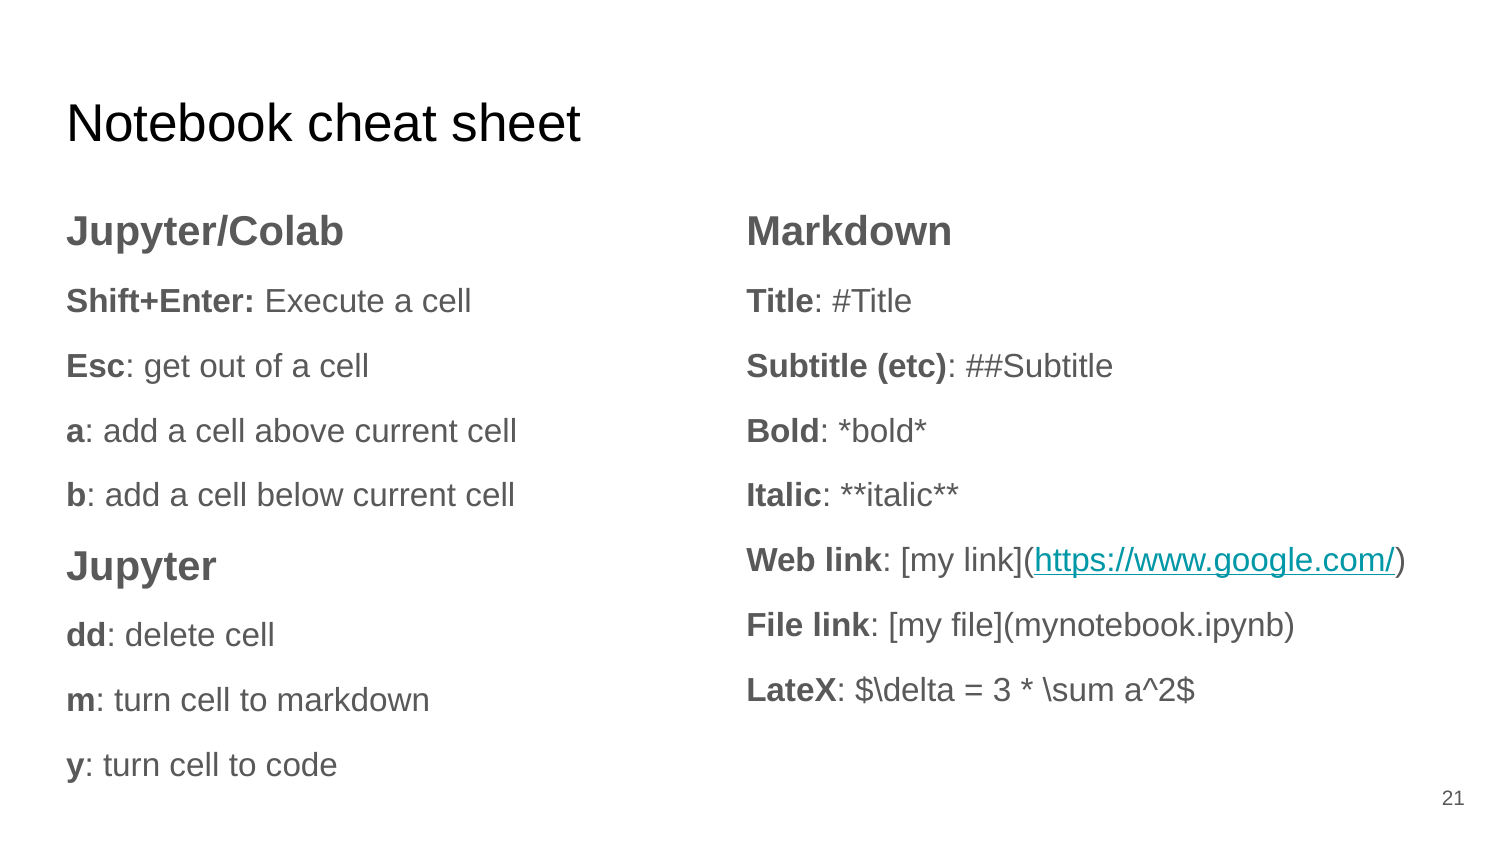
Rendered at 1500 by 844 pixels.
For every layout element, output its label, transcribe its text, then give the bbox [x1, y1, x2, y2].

slide_number ‹#› [1389, 764, 1480, 830]
list Jupyter/Colab Shift+Enter: Execute a cell Esc: get out of a cell a: add a cell above current cell b: add a cell below current cell Jupyter dd: delete cell m: turn cell to markdown y: turn cell to code [51, 189, 706, 817]
list Markdown Title: #Title Subtitle (etc): ##Subtitle Bold: *bold* Italic: **italic** Web link: [my link](https://www.google.com/) File link: [my file](mynotebook.ipynb) LateX: $\delta = 3 * \sum a^2$ [731, 189, 1482, 750]
title Notebook cheat sheet [51, 72, 1449, 167]
